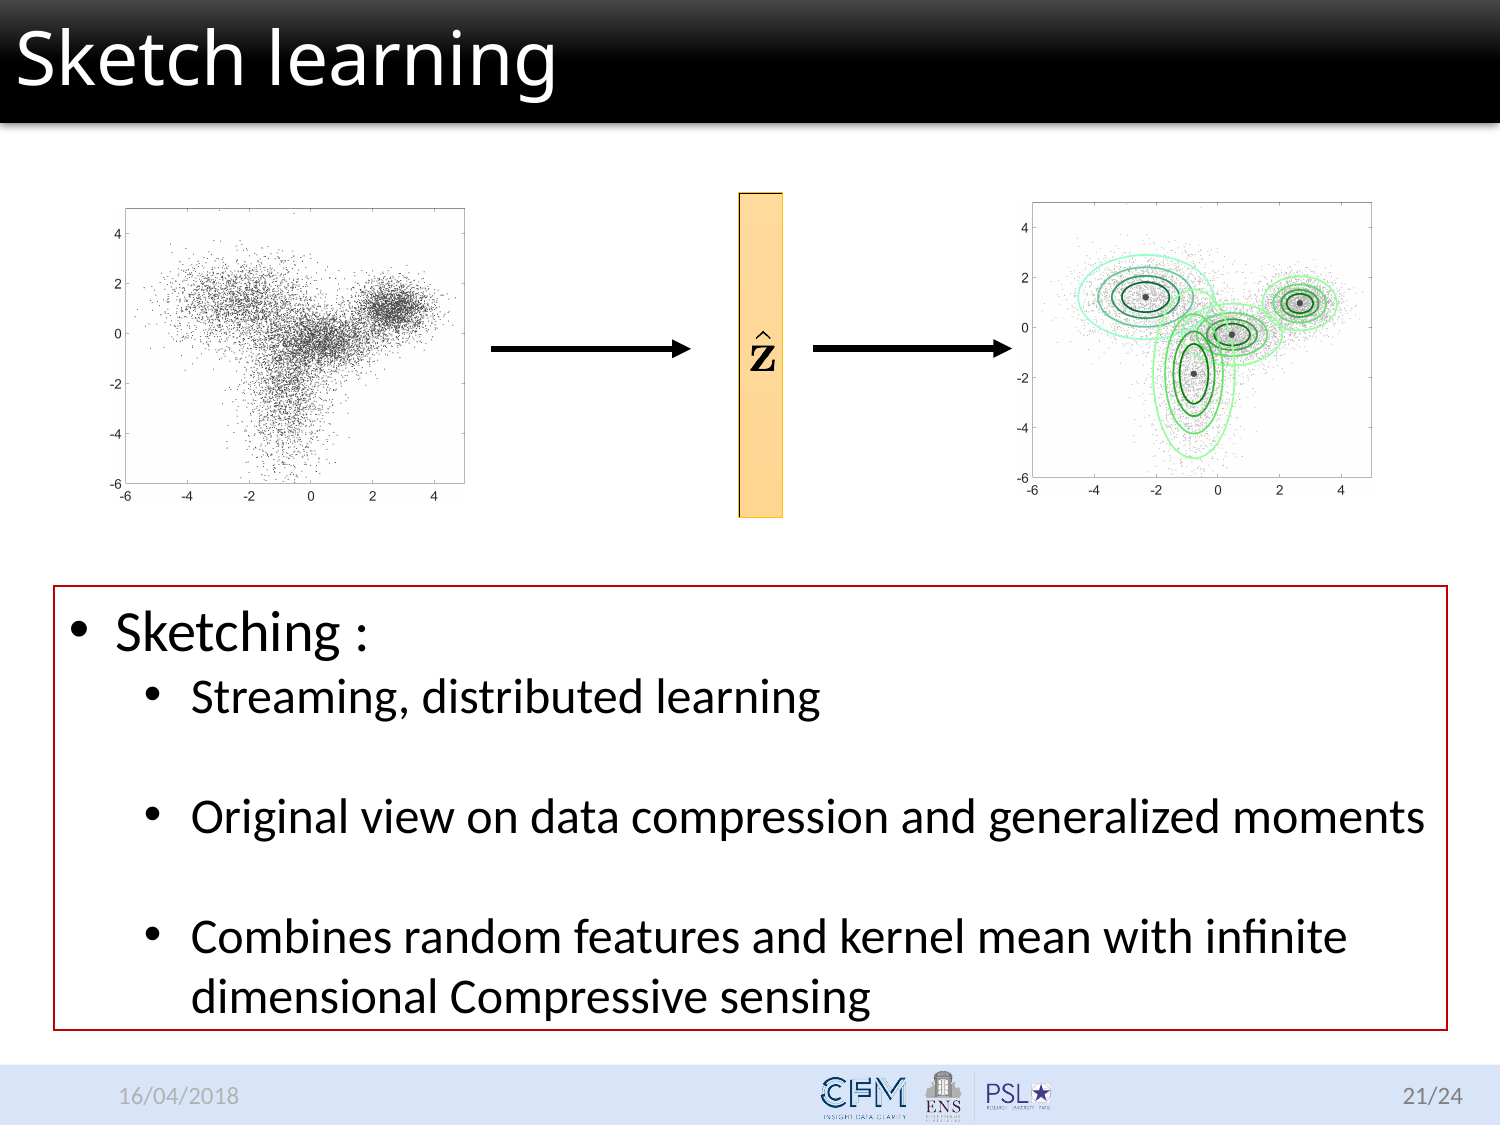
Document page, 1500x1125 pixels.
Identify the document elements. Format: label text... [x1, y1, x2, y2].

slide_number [103, 1065, 441, 1125]
picture [750, 330, 775, 371]
text_box [738, 192, 783, 518]
picture [918, 1068, 1057, 1125]
picture [1017, 202, 1372, 495]
title Sketch learning [0, 1, 1294, 121]
text_box 21/24 [1175, 1072, 1478, 1117]
text_box Sketching : Streaming, distributed learning Original view on data compression and generalized moments Combines random features and kernel mean with infinite dimensional Compressive sensing [53, 585, 1448, 1031]
picture [109, 208, 465, 501]
picture [816, 1073, 911, 1122]
